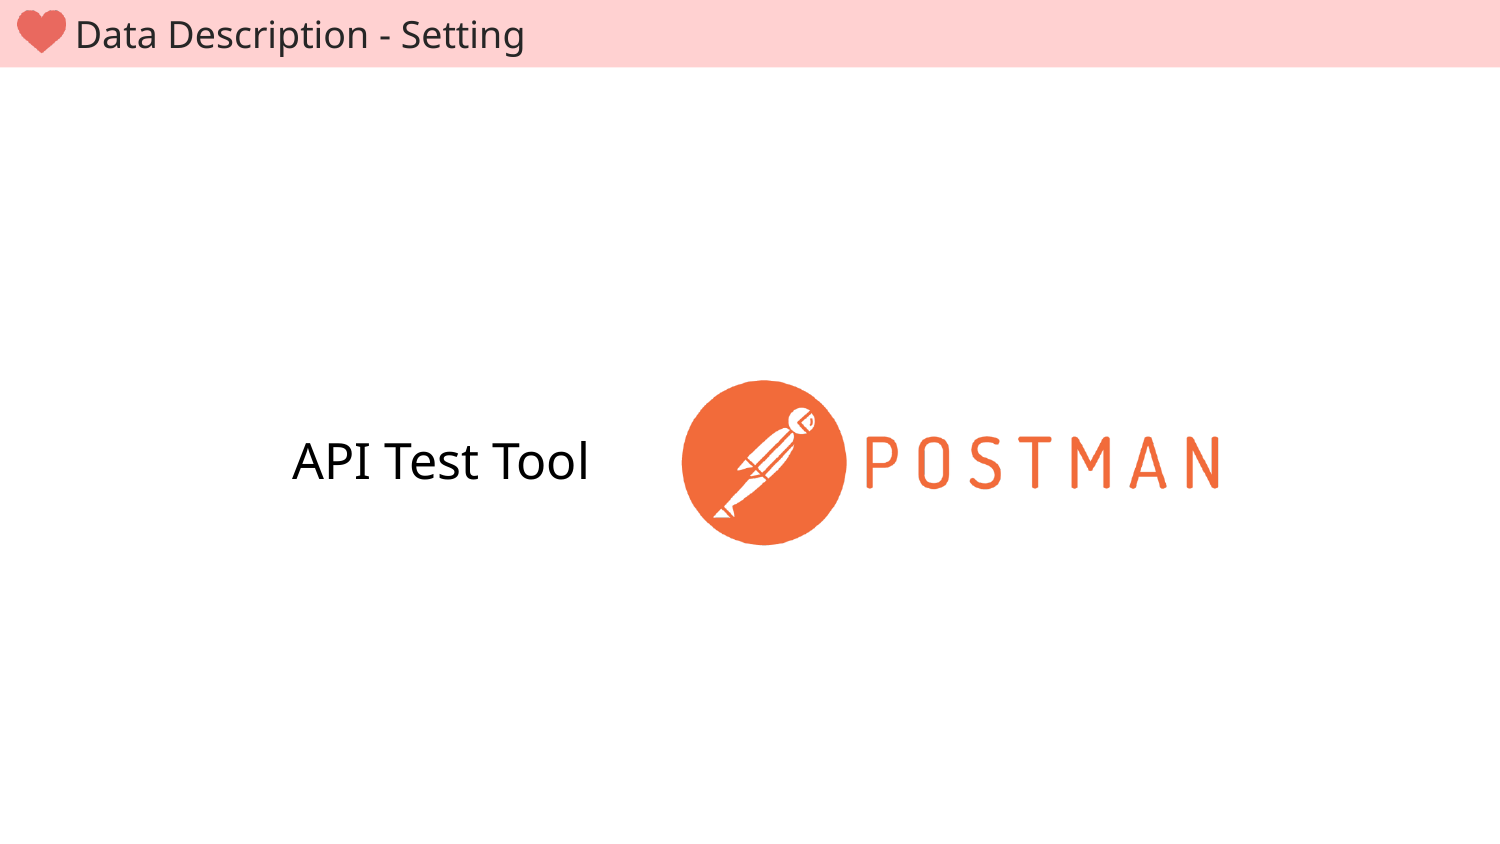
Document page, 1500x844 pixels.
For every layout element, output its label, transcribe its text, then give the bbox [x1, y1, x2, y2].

text_box API Test Tool [277, 421, 619, 497]
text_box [17, 3, 541, 65]
picture [640, 338, 1259, 586]
text_box [0, 0, 1500, 70]
